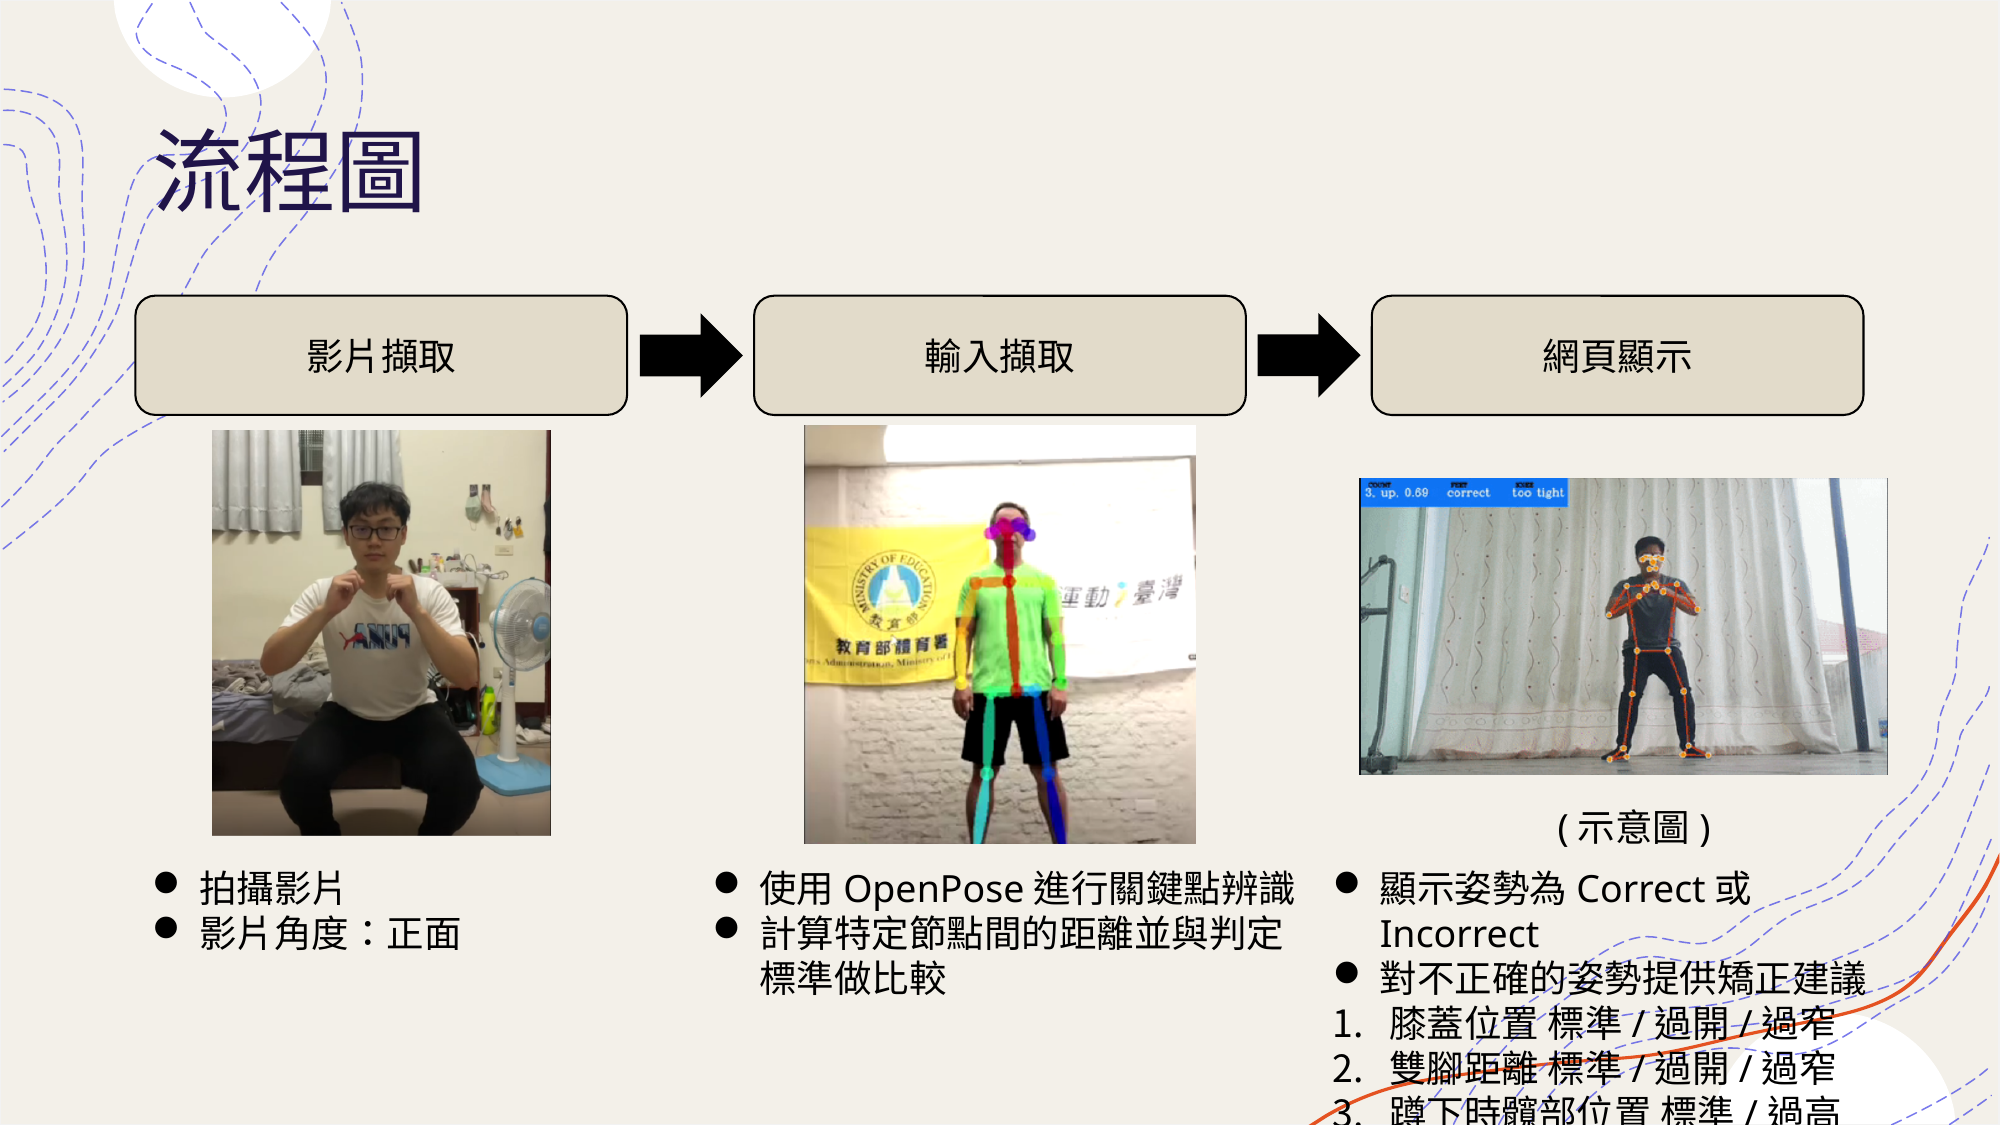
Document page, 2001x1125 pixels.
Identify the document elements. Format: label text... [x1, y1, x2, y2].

title 流程圖 [137, 59, 1863, 278]
picture [212, 430, 551, 836]
text_box 網頁顯示 [1379, 294, 1856, 299]
text_box 拍攝影片 影片角度：正面 [137, 857, 234, 962]
picture [1359, 478, 1888, 775]
picture [804, 425, 1196, 845]
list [234, 299, 1960, 1014]
text_box 輸入擷取 [761, 294, 1239, 299]
text_box 顯示姿勢為Correct或Incorrect 對不正確的姿勢提供矯正建議 膝蓋位置 標準/過開/過窄 雙腳距離 標準/過開/過窄 蹲下時髖部位置 標準/過高 [1318, 1014, 1918, 1125]
text_box 影片擷取 [134, 294, 620, 416]
